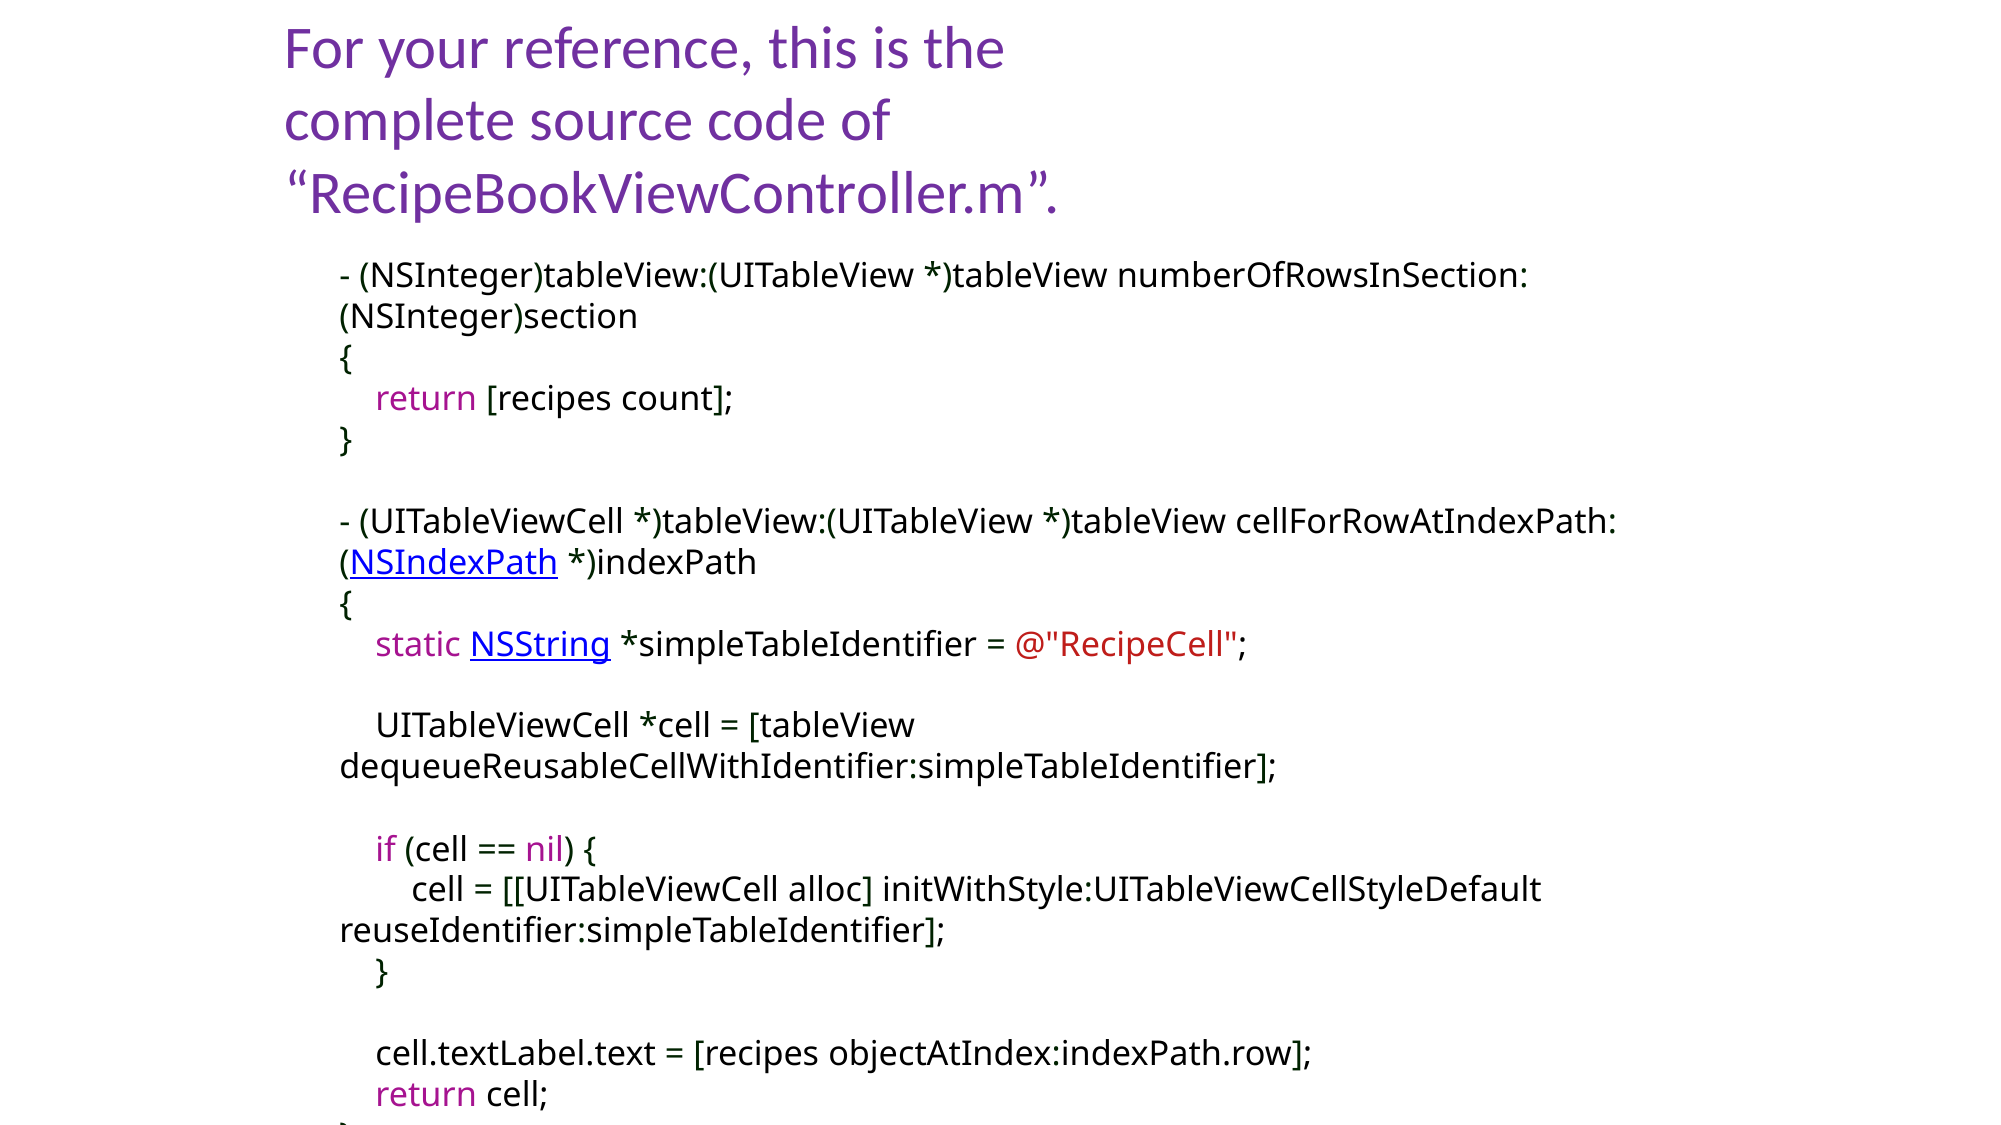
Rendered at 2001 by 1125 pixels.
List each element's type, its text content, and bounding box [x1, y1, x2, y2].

text_box For your reference, this is the complete source code of “RecipeBookViewController.m”. [269, 0, 1099, 233]
text_box - (NSInteger)tableView:(UITableView *)tableView numberOfRowsInSection:(NSInteger)section { return [recipes count]; } - (UITableViewCell *)tableView:(UITableView *)tableView cellForRowAtIndexPath:(NSIndexPath *)indexPath { static NSString *simpleTableIdentifier = @"RecipeCell"; UITableViewCell *cell = [tableView dequeueReusableCellWithIdentifier:simpleTableIdentifier]; if (cell == nil) { cell = [[UITableViewCell alloc] initWithStyle:UITableViewCellStyleDefault reuseIdentifier:simpleTableIdentifier]; } cell.textLabel.text = [recipes objectAtIndex:indexPath.row]; return cell; } [324, 245, 1689, 1125]
